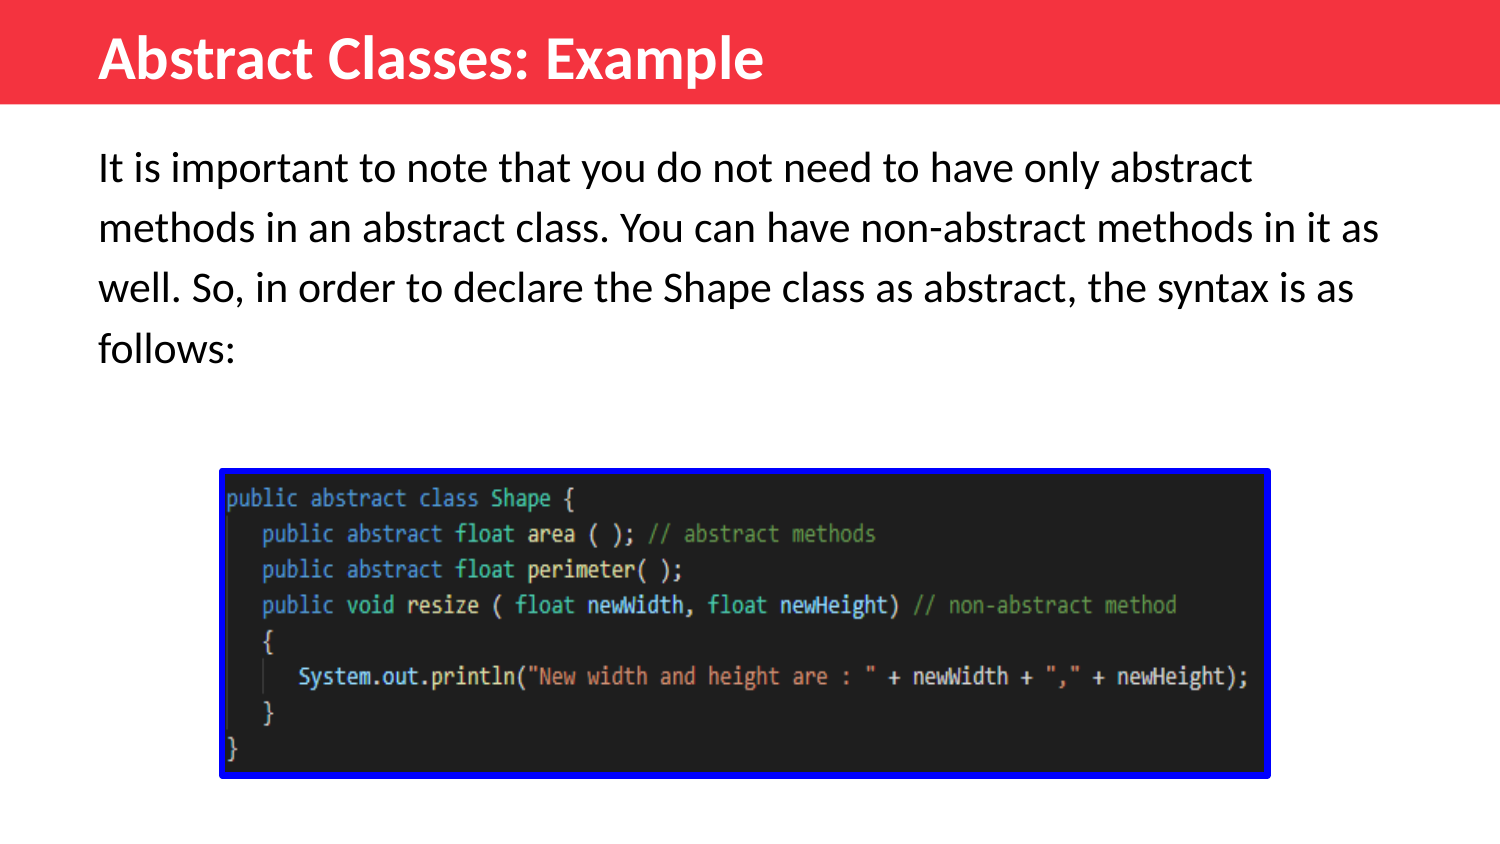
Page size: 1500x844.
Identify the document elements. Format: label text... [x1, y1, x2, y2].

text_box Abstract Classes: Example [83, 2, 1060, 138]
picture [225, 473, 1265, 773]
text_box [0, 0, 1500, 105]
text_box It is important to note that you do not need to have only abstract methods in an abstract class. You can have non-abstract methods in it as well. So, in order to declare the Shape class as abstract, the syntax is as follows: [83, 115, 1407, 537]
